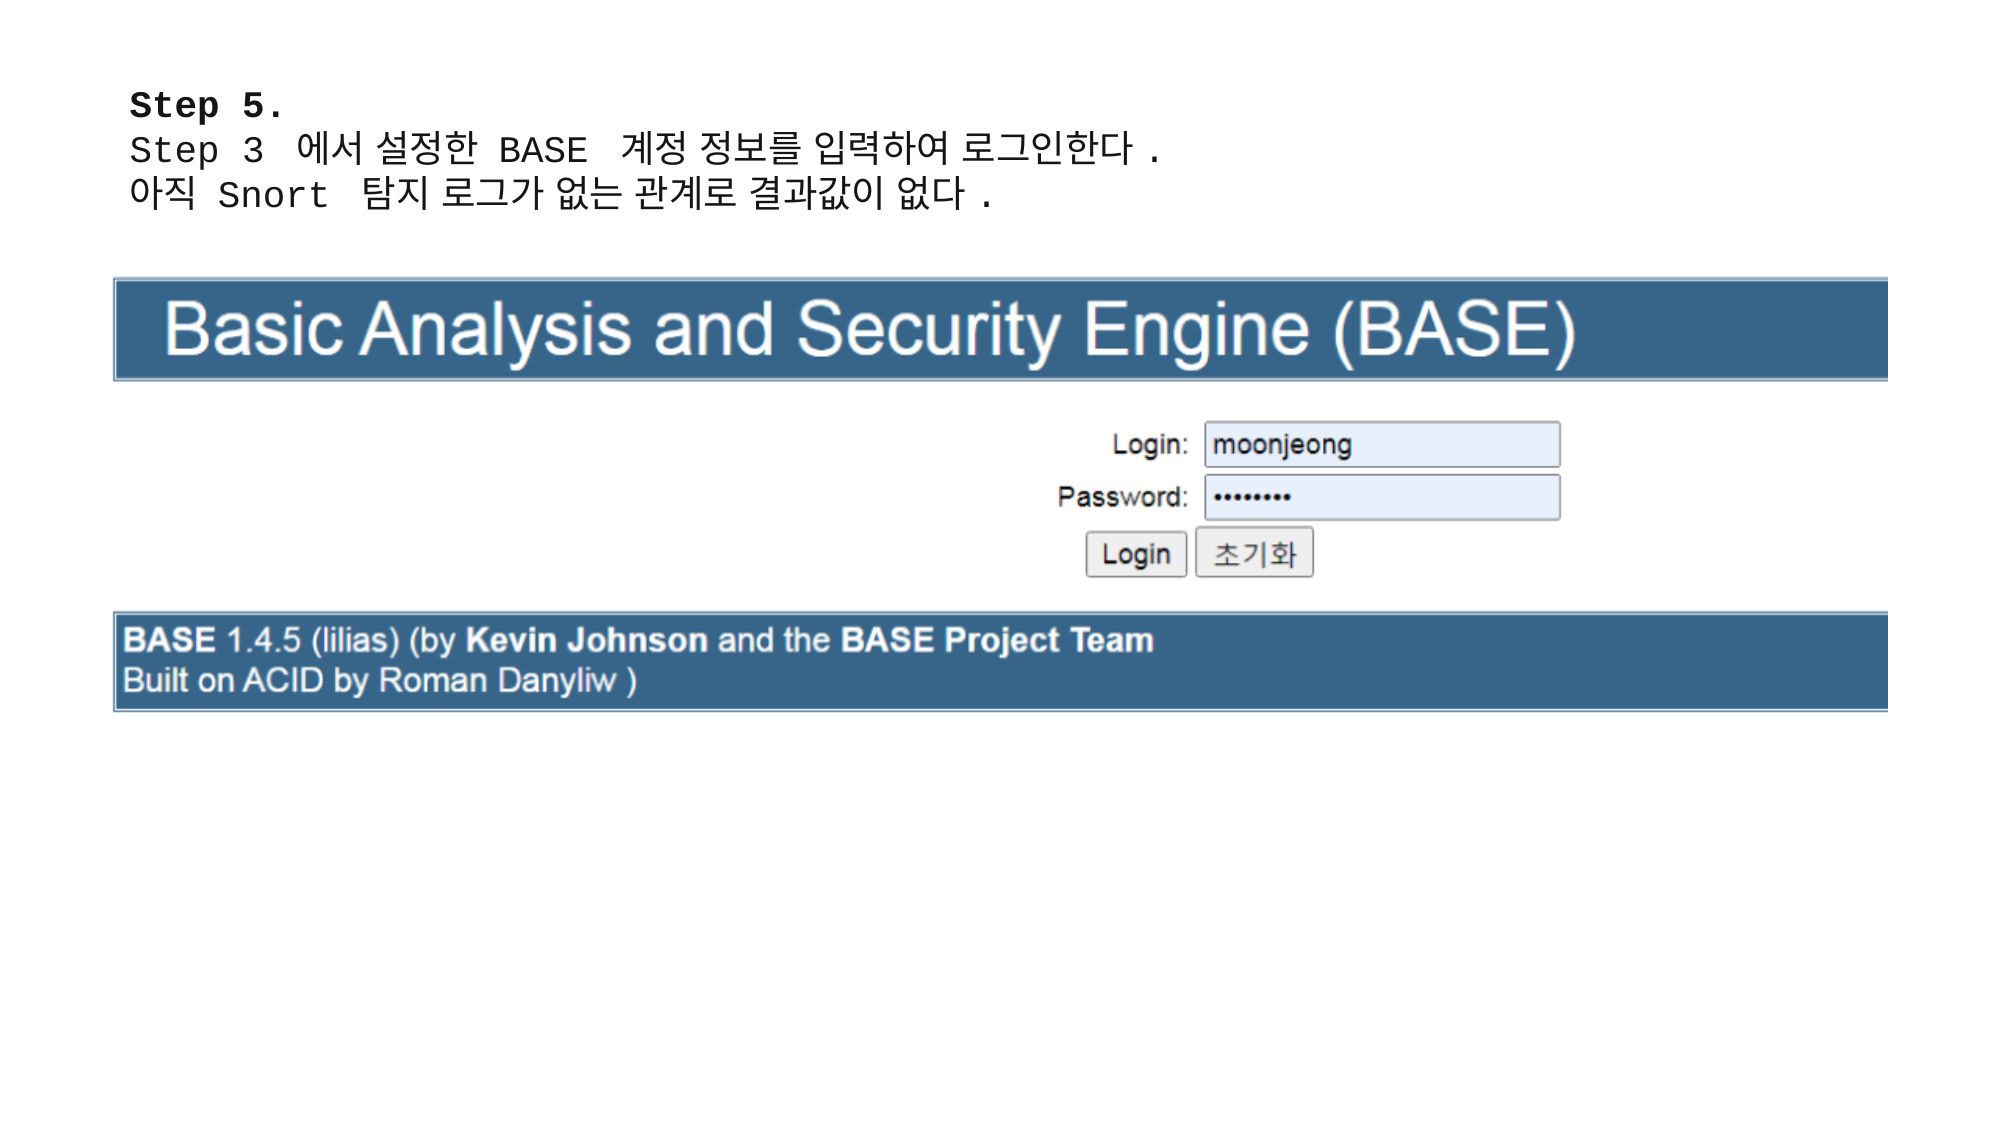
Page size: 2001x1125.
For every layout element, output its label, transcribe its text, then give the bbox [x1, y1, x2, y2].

picture [112, 255, 1888, 728]
text_box Step 5. Step 3 에서 설정한 BASE 계정 정보를 입력하여 로그인한다. 아직 Snort 탐지 로그가 없는 관계로 결과값이 없다. [114, 73, 1773, 223]
